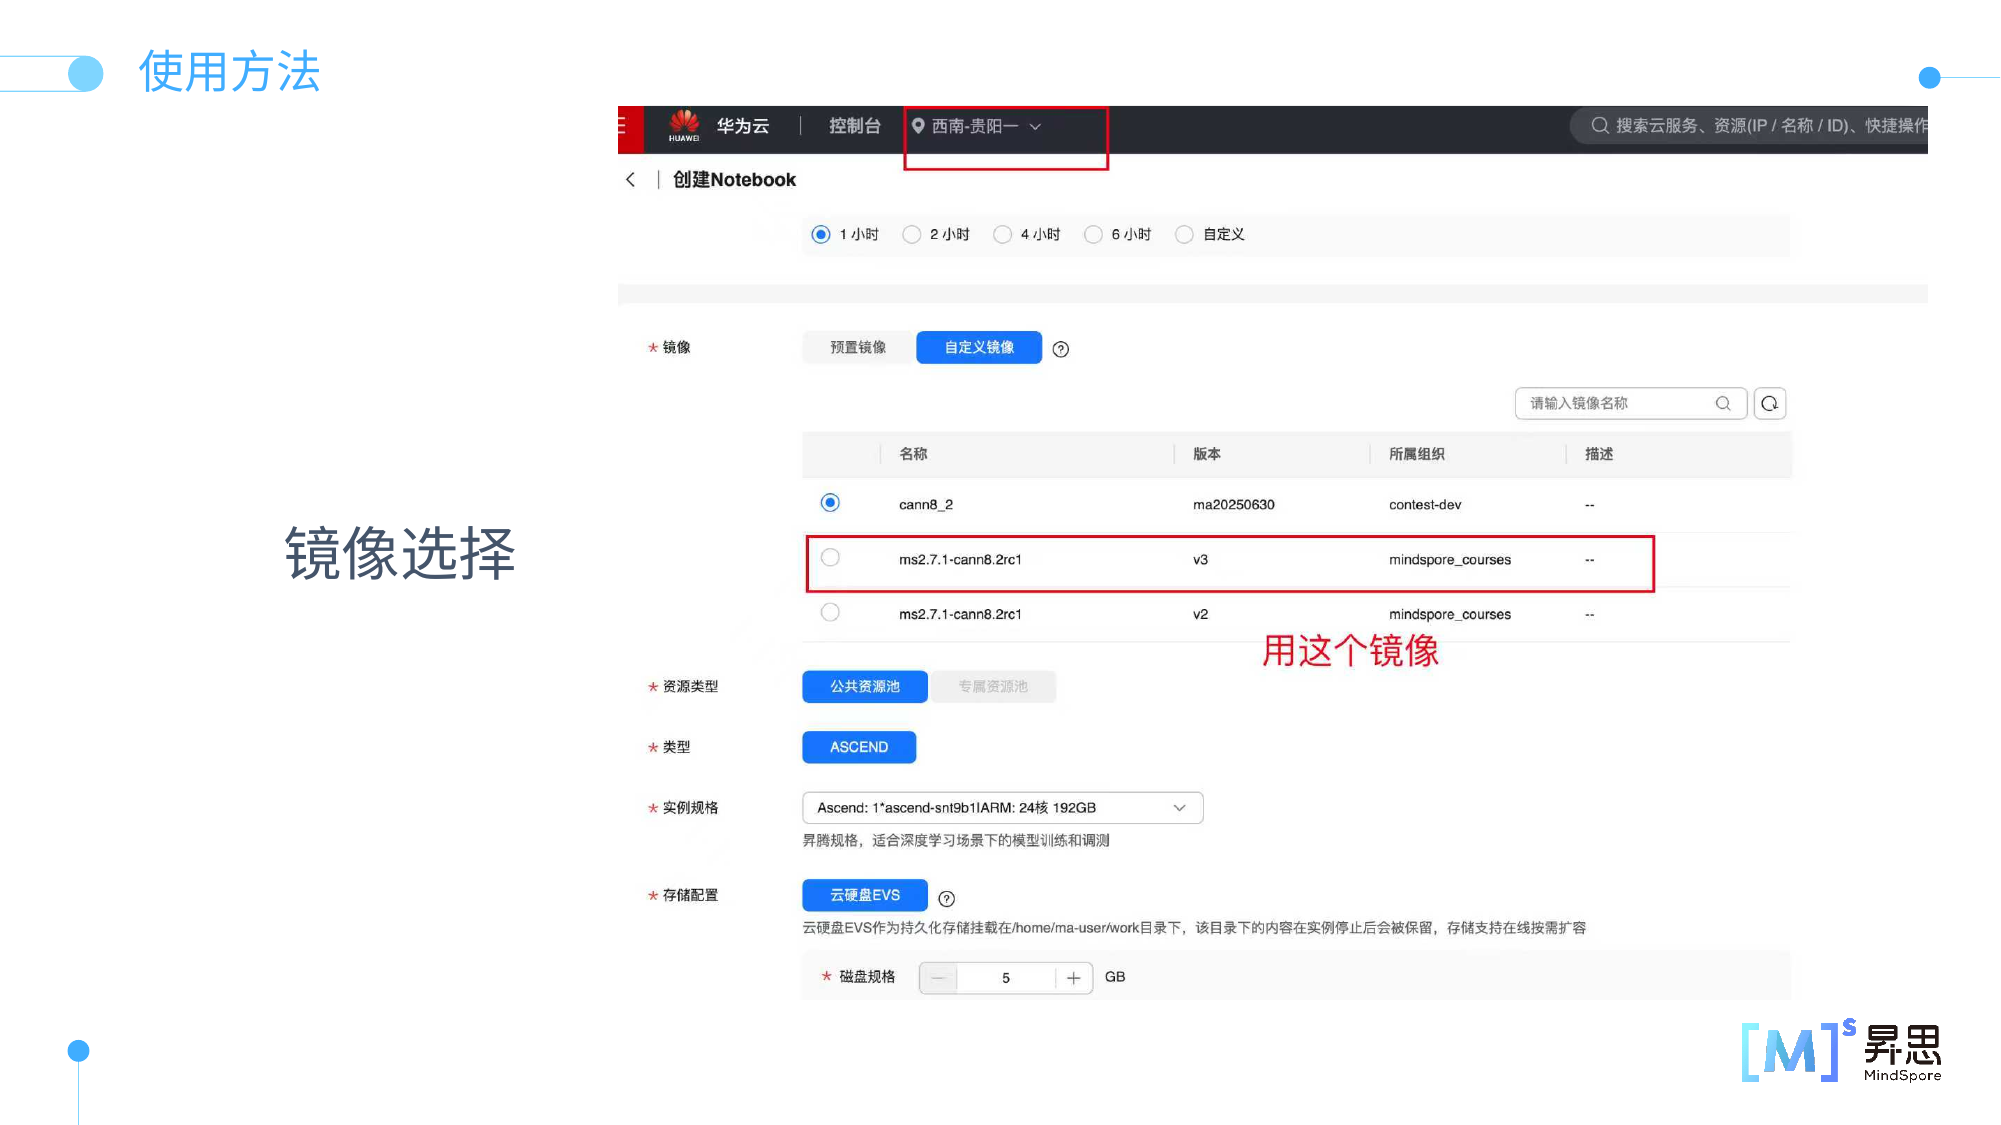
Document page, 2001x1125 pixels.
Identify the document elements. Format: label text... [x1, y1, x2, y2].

picture [1742, 1018, 1941, 1083]
list 使用方法 [124, 42, 1305, 114]
picture [618, 106, 1928, 1000]
list 镜像选择 [268, 517, 569, 608]
